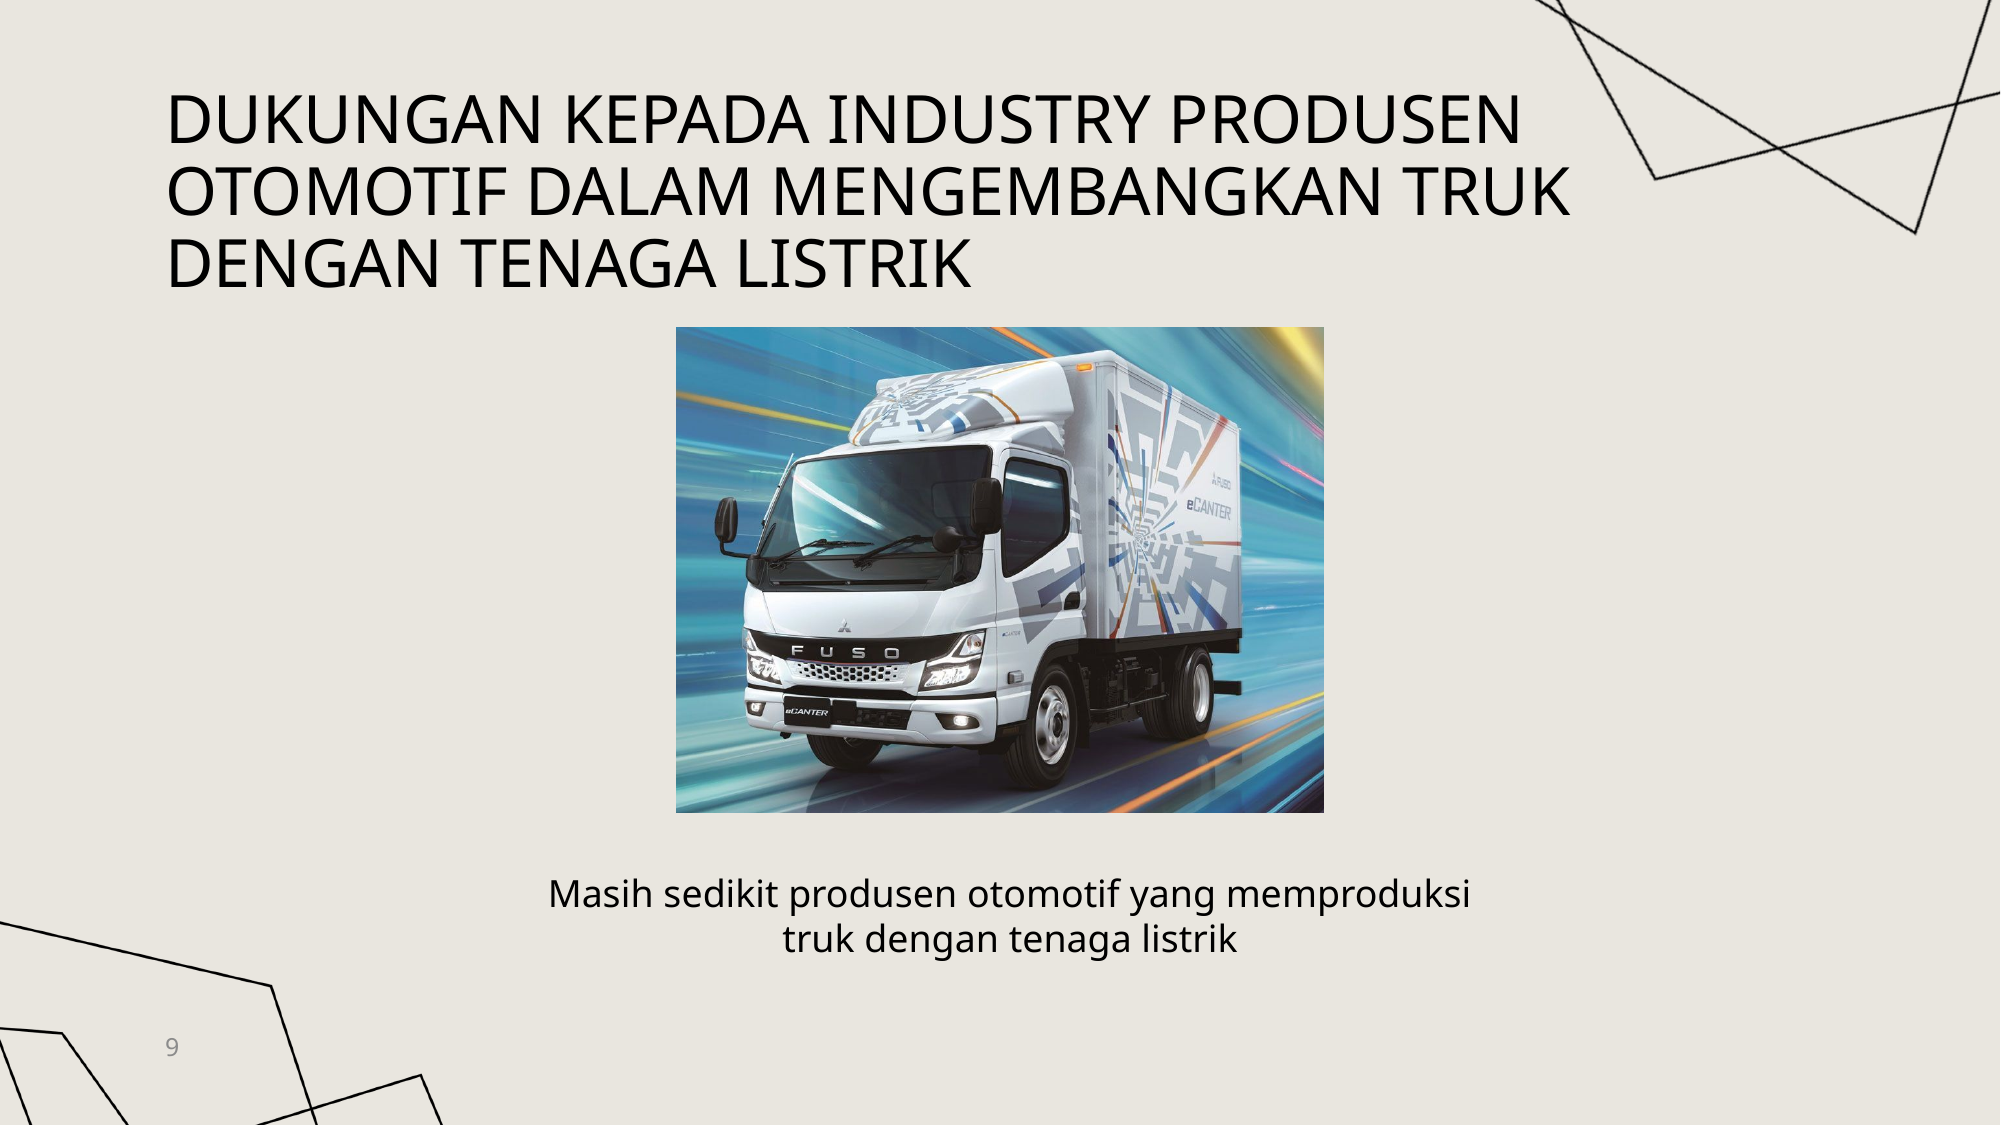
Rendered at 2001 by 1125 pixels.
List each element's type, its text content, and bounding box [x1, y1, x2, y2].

picture [1509, 0, 2001, 249]
text_box Masih sedikit produsen otomotif yang memproduksi truk dengan tenaga listrik [514, 862, 1506, 968]
picture [0, 900, 541, 1125]
title Dukungan kepada industry produsen otomotif dalam mengembangkan truk dengan tenaga listrik [150, 59, 1850, 328]
slide_number 9 [150, 1024, 254, 1074]
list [676, 327, 1324, 813]
